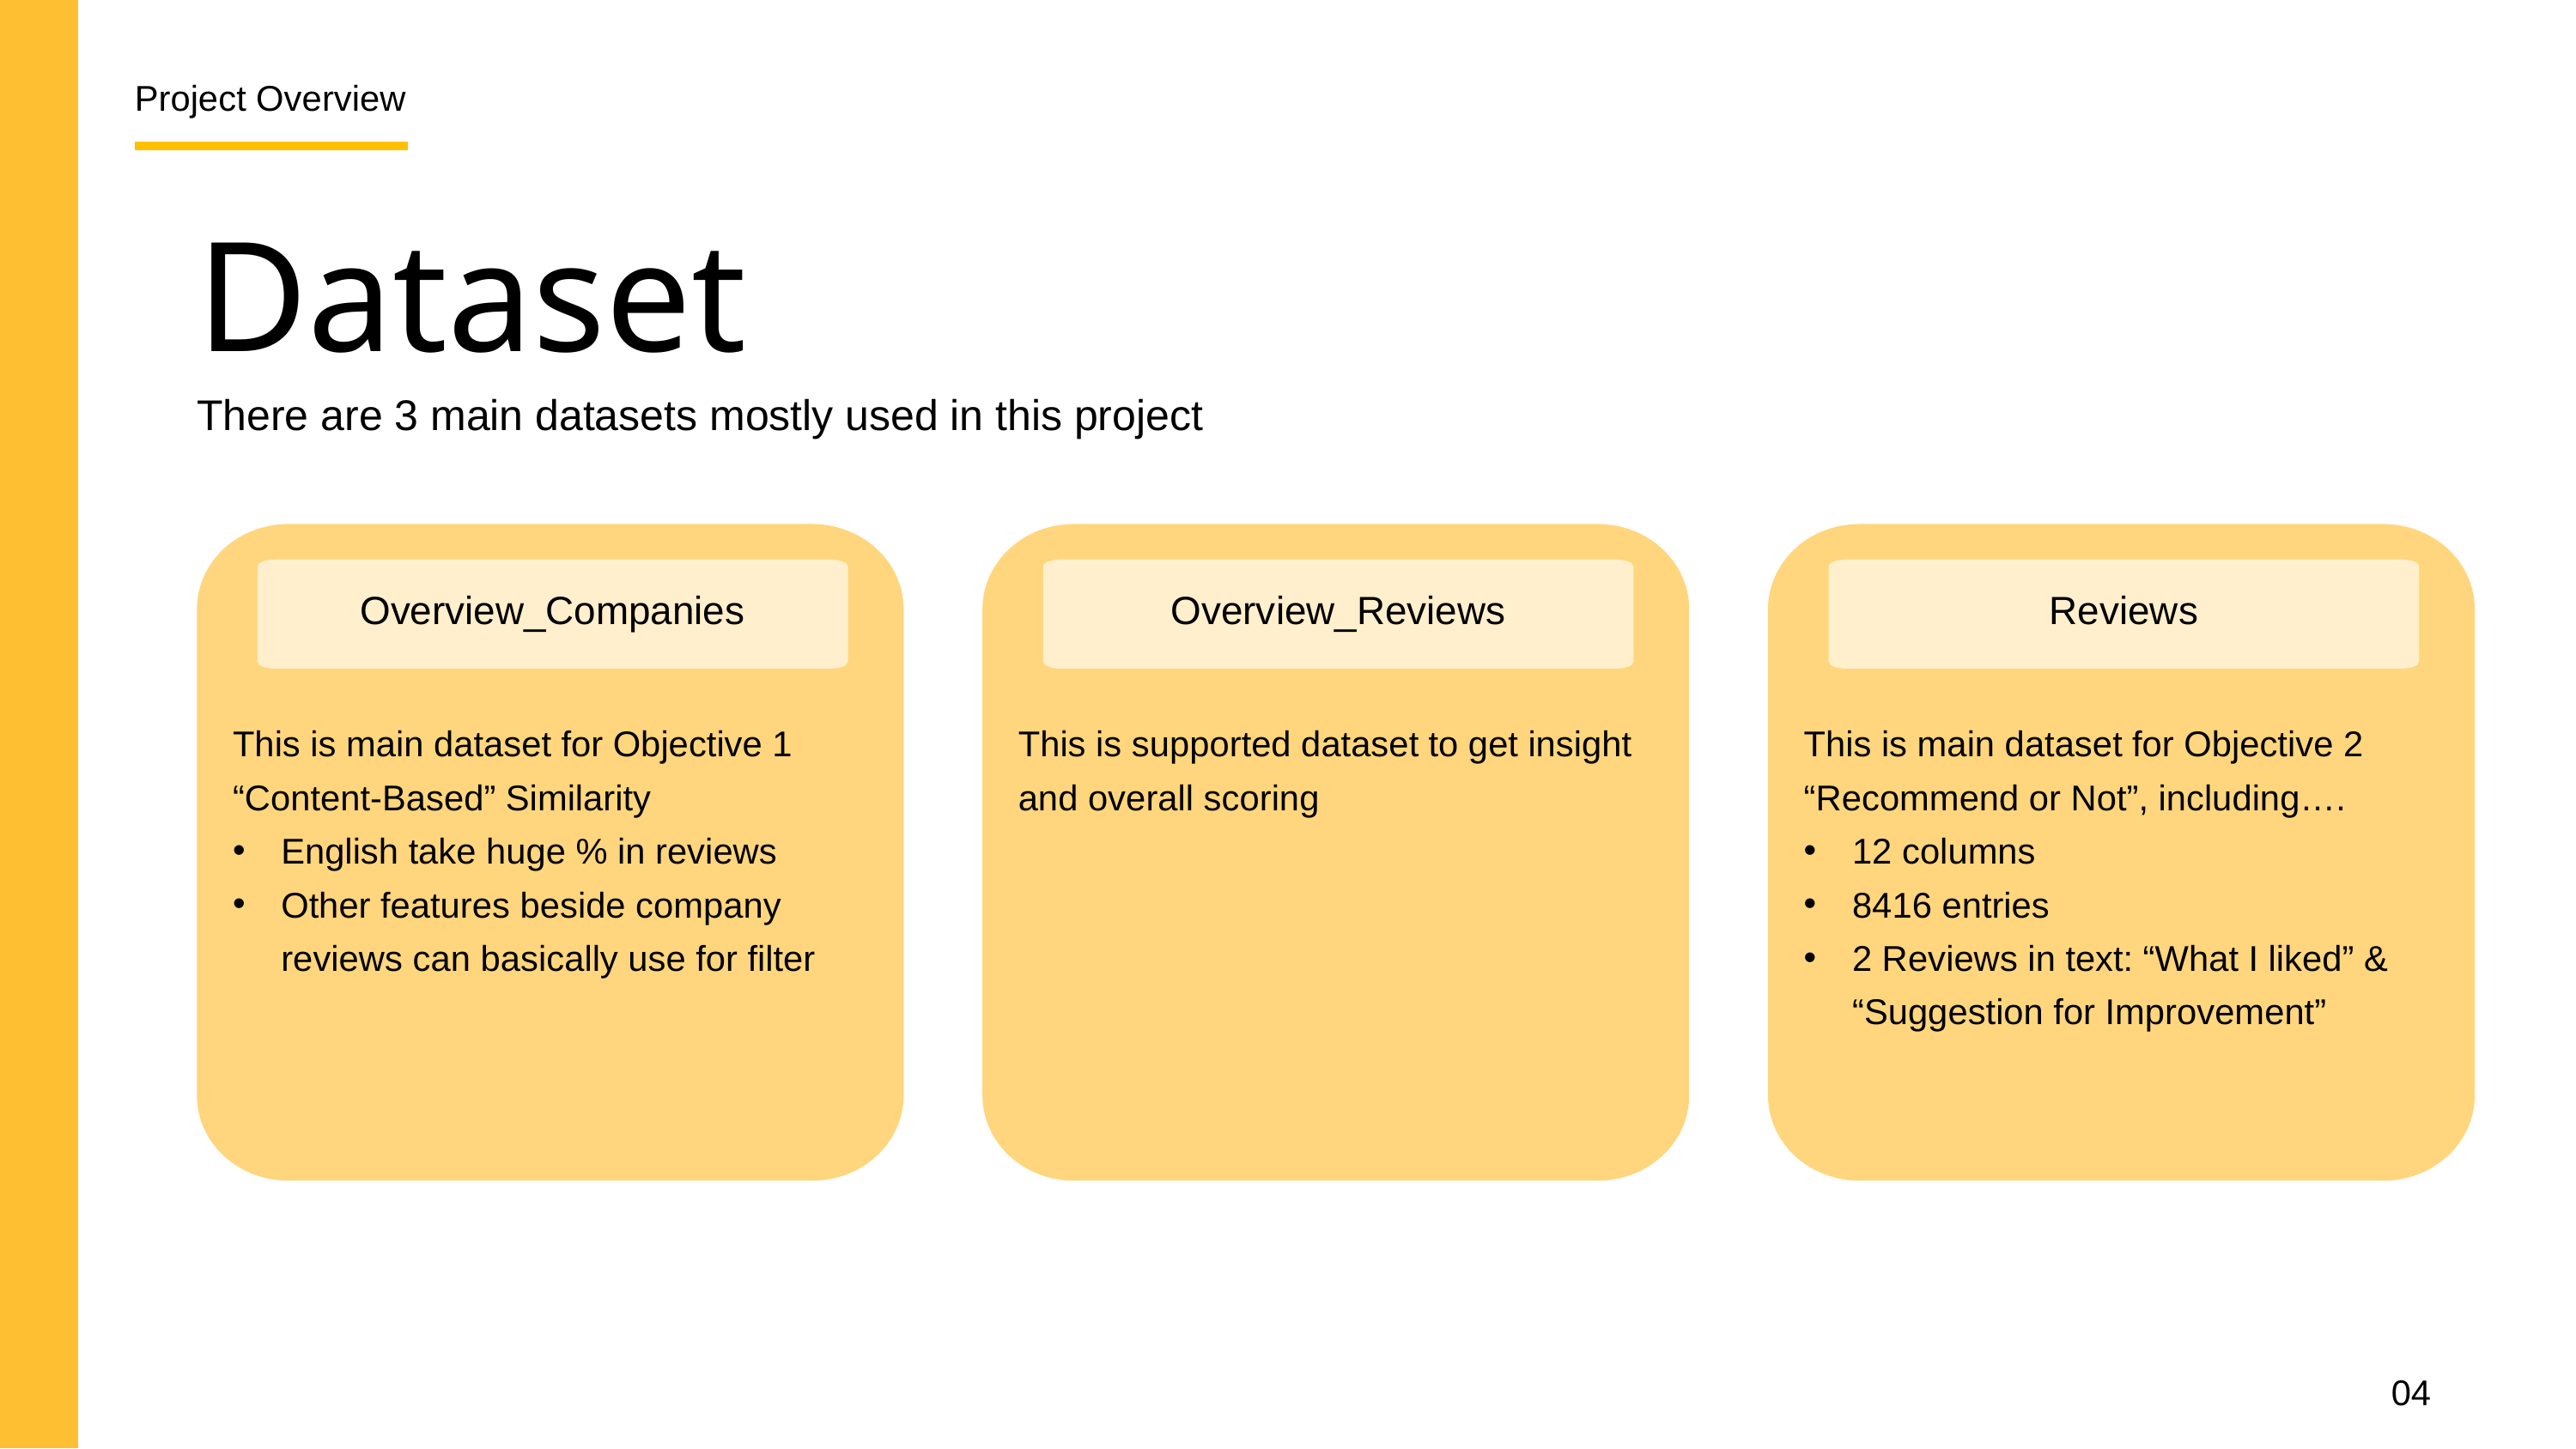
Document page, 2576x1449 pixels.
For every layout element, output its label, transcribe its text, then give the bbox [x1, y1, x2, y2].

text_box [196, 162, 2105, 421]
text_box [981, 524, 1690, 1181]
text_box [197, 524, 904, 1181]
text_box Project Overview [134, 80, 1050, 158]
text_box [0, 0, 79, 1449]
text_box 04 [2321, 1352, 2432, 1413]
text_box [1767, 524, 2476, 1181]
